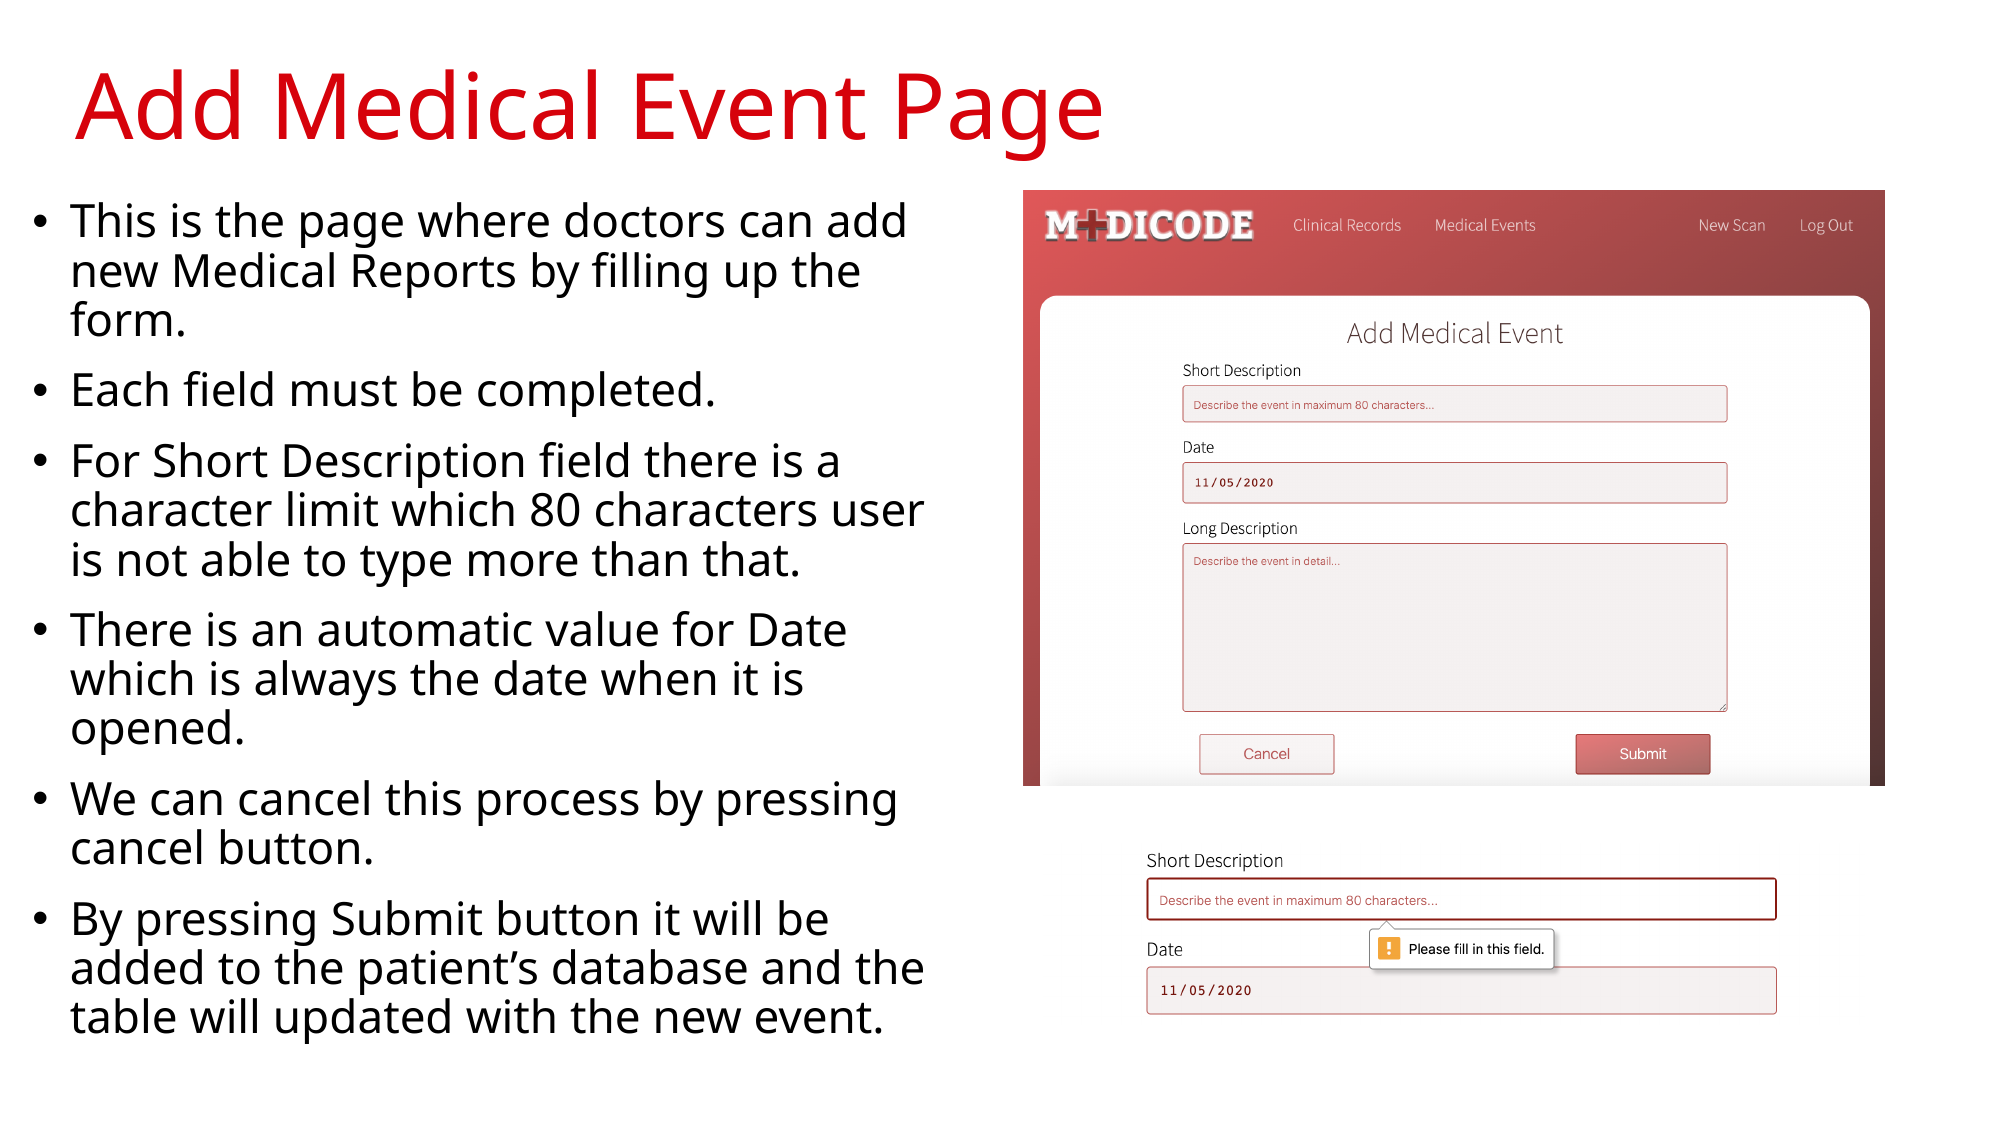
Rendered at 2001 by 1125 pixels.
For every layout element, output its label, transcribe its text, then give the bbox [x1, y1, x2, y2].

text_box This is the page where doctors can add new Medical Reports by filling up the form. Each field must be completed. For Short Description field there is a character limit which 80 characters user is not able to type more than that. There is an automatic value for Date which is always the date when it is opened. We can cancel this process by pressing cancel button. By pressing Submit button it will be added to the patient’s database and the table will updated with the new event. [17, 190, 977, 1105]
picture [1023, 190, 1885, 786]
title Add Medical Event Page [60, 0, 1284, 219]
text_box [629, 49, 660, 111]
picture [1043, 843, 1865, 1025]
